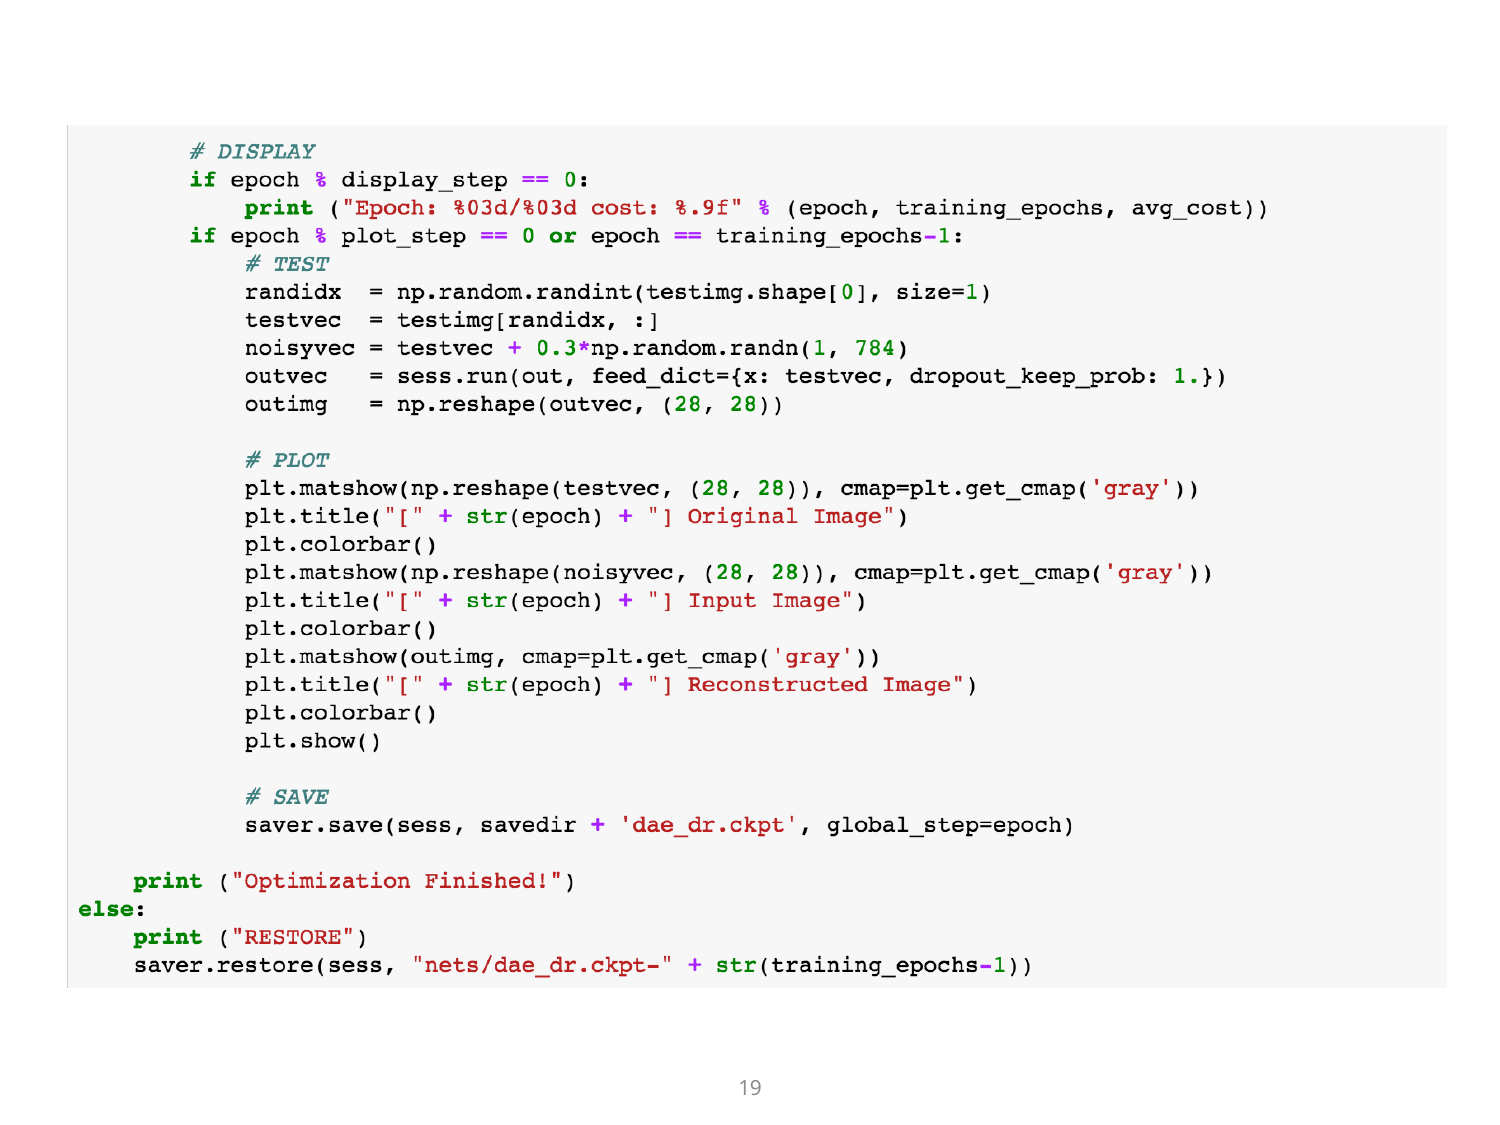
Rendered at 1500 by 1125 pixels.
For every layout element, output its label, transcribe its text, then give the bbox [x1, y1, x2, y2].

slide_number 19 [575, 1058, 925, 1119]
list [52, 125, 1448, 989]
